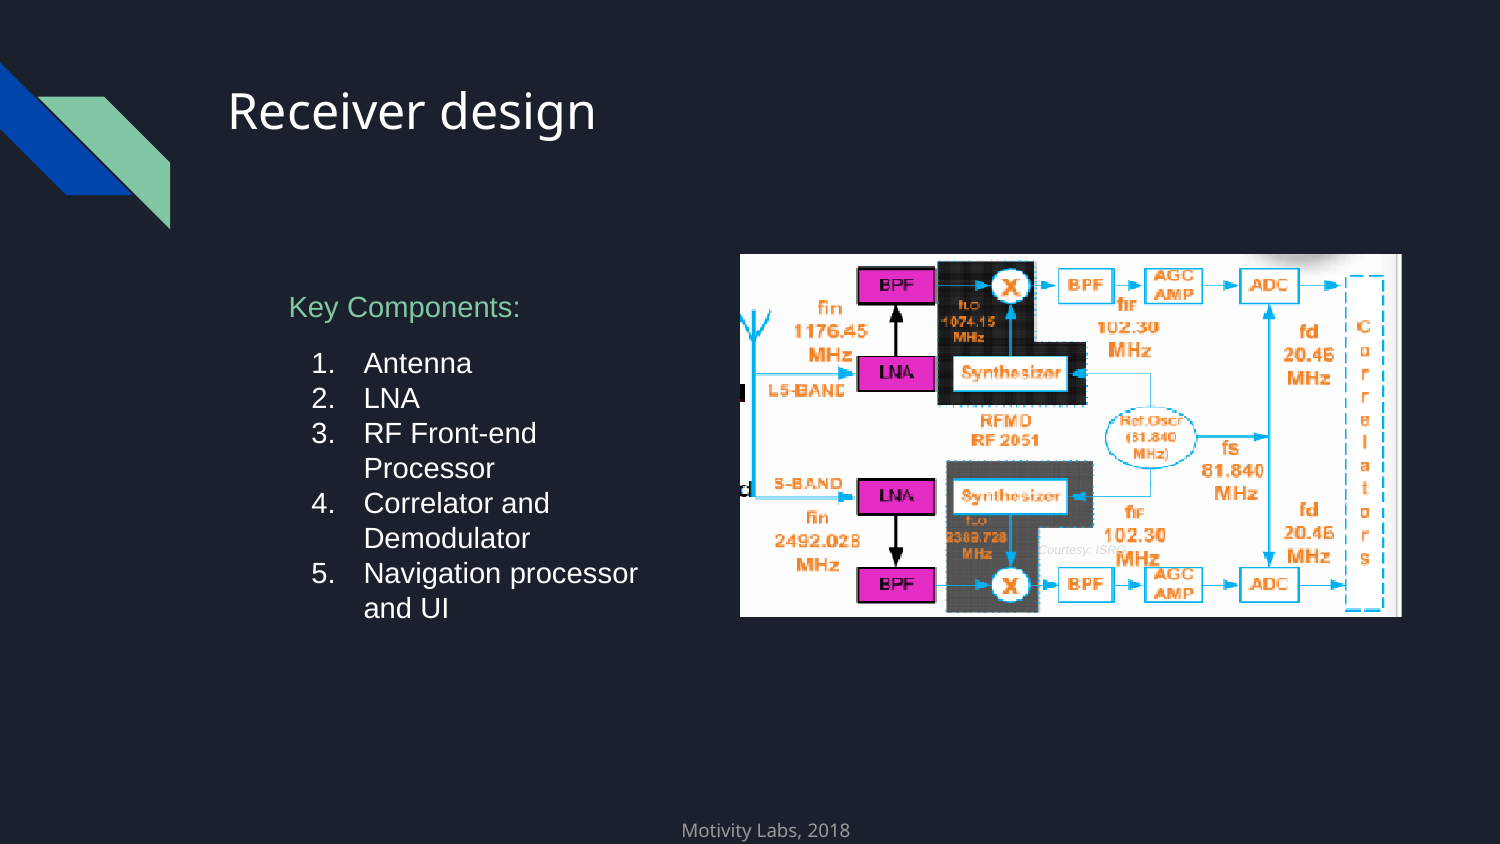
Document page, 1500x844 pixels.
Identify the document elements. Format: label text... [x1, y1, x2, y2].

picture [739, 254, 1402, 617]
title Receiver design [212, 64, 1368, 215]
text_box Key Components: Antenna LNA RF Front-end Processor Correlator and Demodulator Navigation processor and UI [273, 238, 659, 661]
